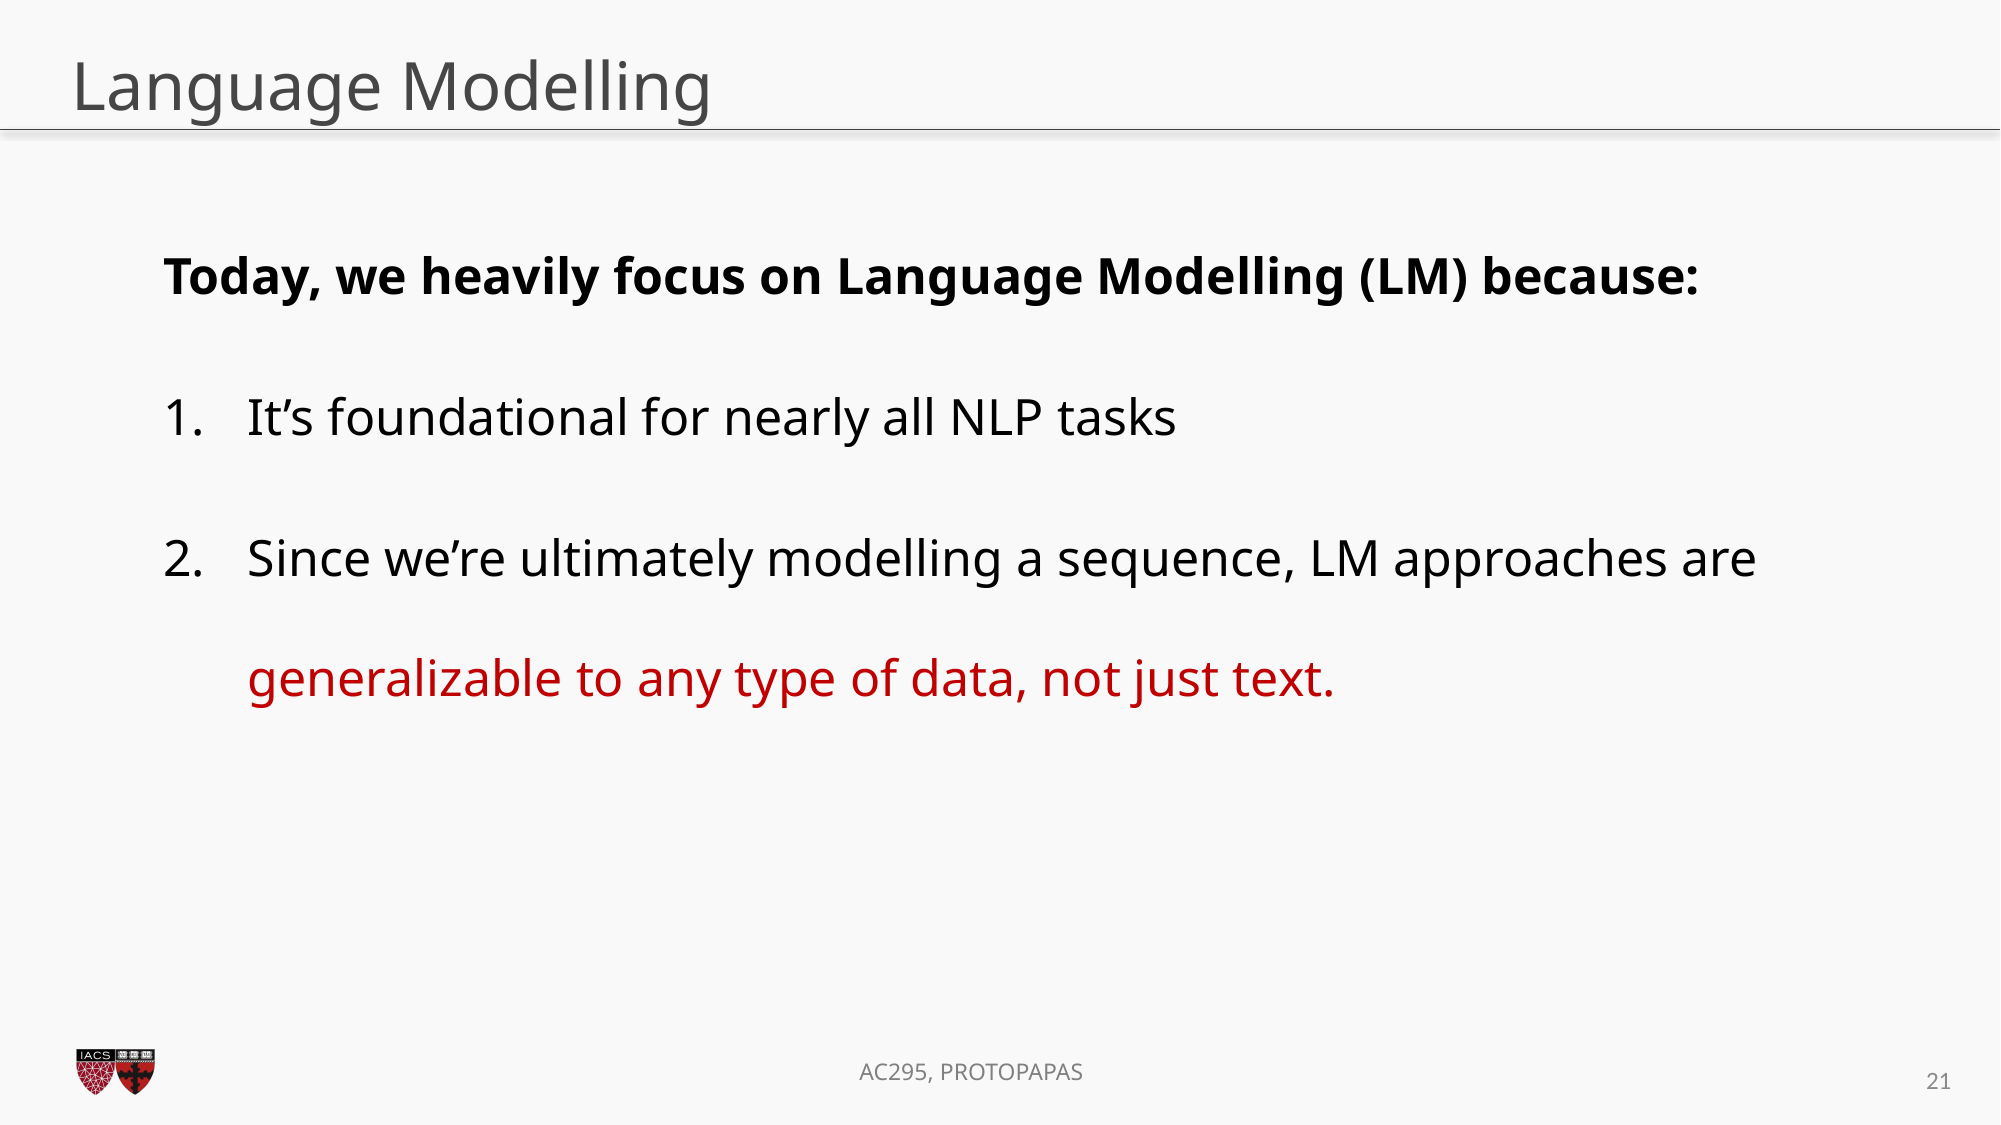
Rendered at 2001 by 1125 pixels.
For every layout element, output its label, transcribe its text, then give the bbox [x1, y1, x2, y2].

title Language Modelling [56, 36, 1524, 227]
slide_number 21 [1500, 1050, 1967, 1110]
text_box Today, we heavily focus on Language Modelling (LM) because: It’s foundational for nearly all NLP tasks Since we’re ultimately modelling a sequence, LM approaches are generalizable to any type of data, not just text. [148, 176, 1874, 896]
picture [75, 1049, 155, 1095]
